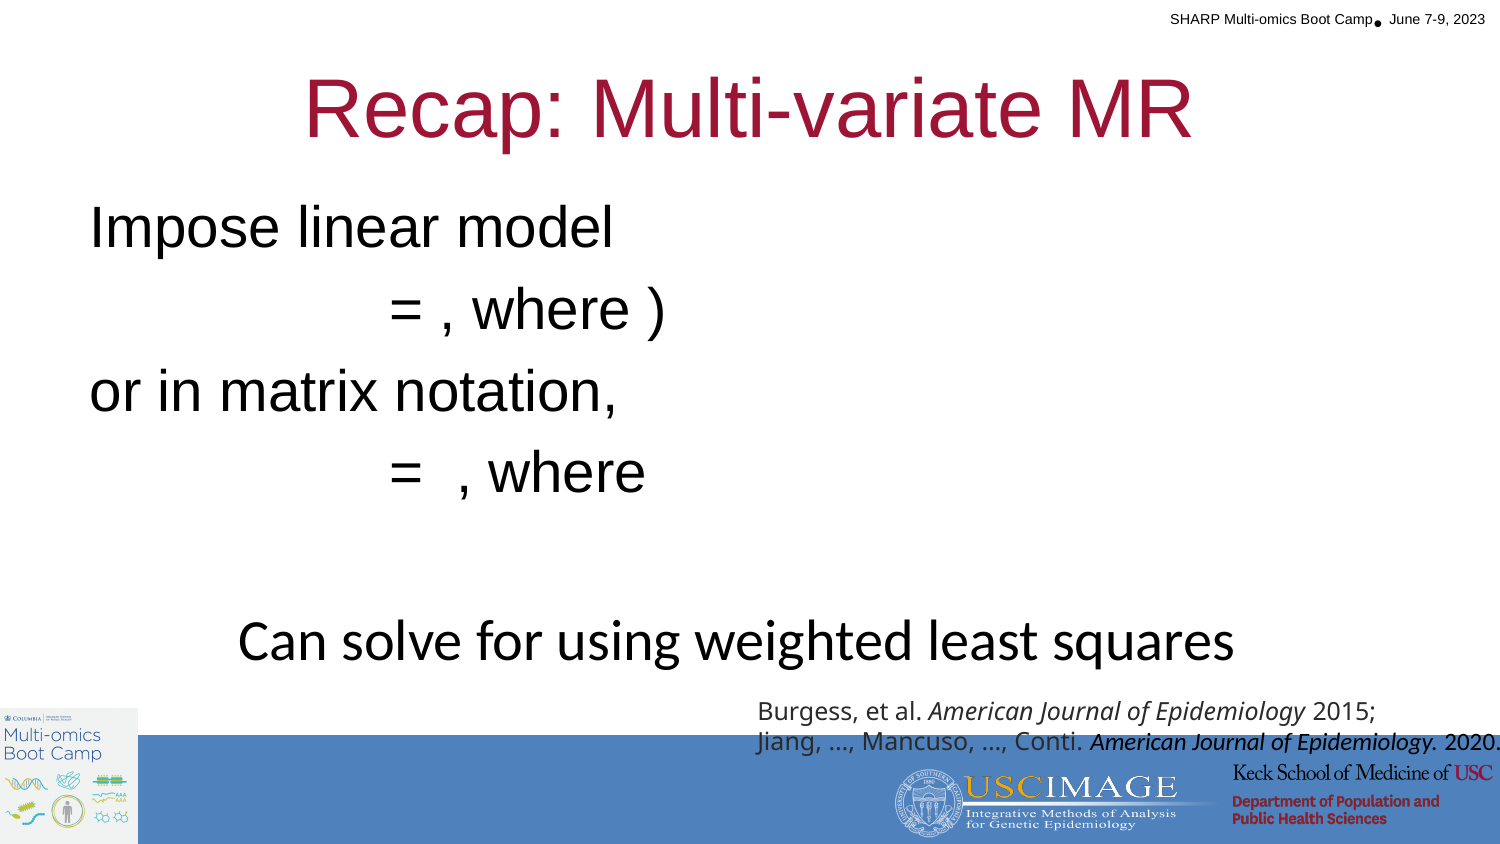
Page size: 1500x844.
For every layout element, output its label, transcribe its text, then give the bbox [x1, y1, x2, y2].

title Recap: Multi-variate MR [75, 33, 1425, 175]
picture [883, 763, 1500, 844]
text_box Burgess, et al. American Journal of Epidemiology 2015; Jiang, …, Mancuso, …, Conti. American Journal of Epidemiology. 2020. [742, 687, 1500, 763]
picture [0, 708, 138, 844]
